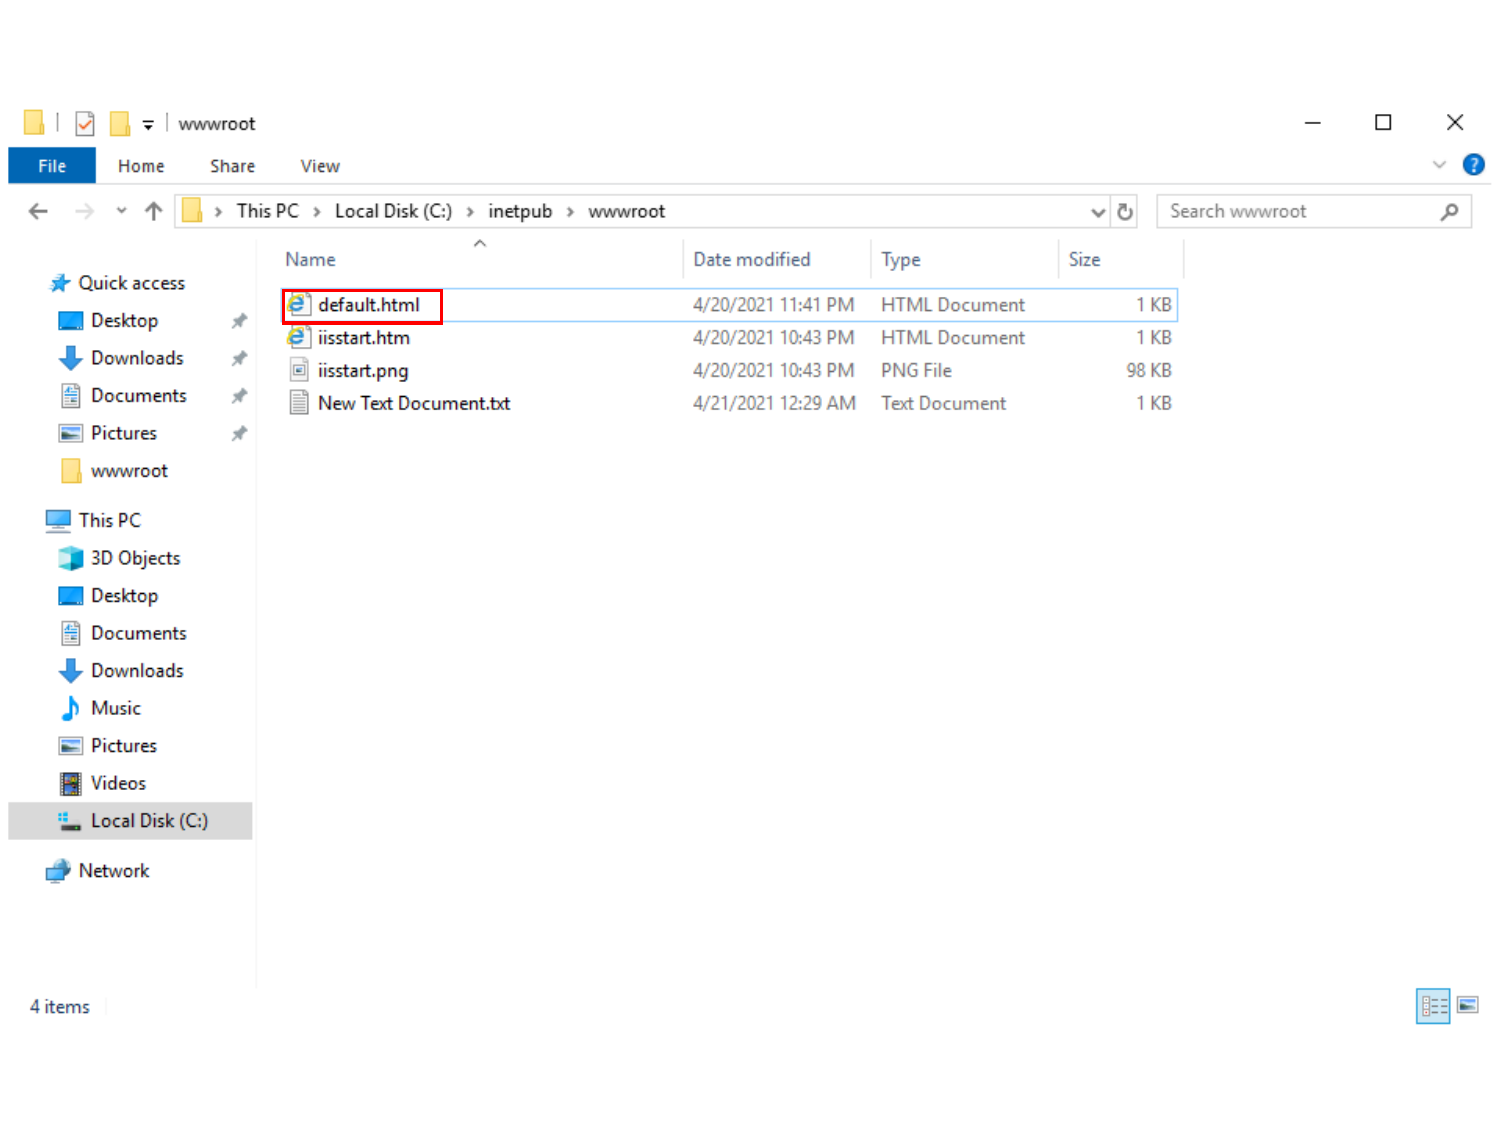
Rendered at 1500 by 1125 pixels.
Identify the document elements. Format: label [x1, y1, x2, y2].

picture [7, 99, 1493, 1026]
